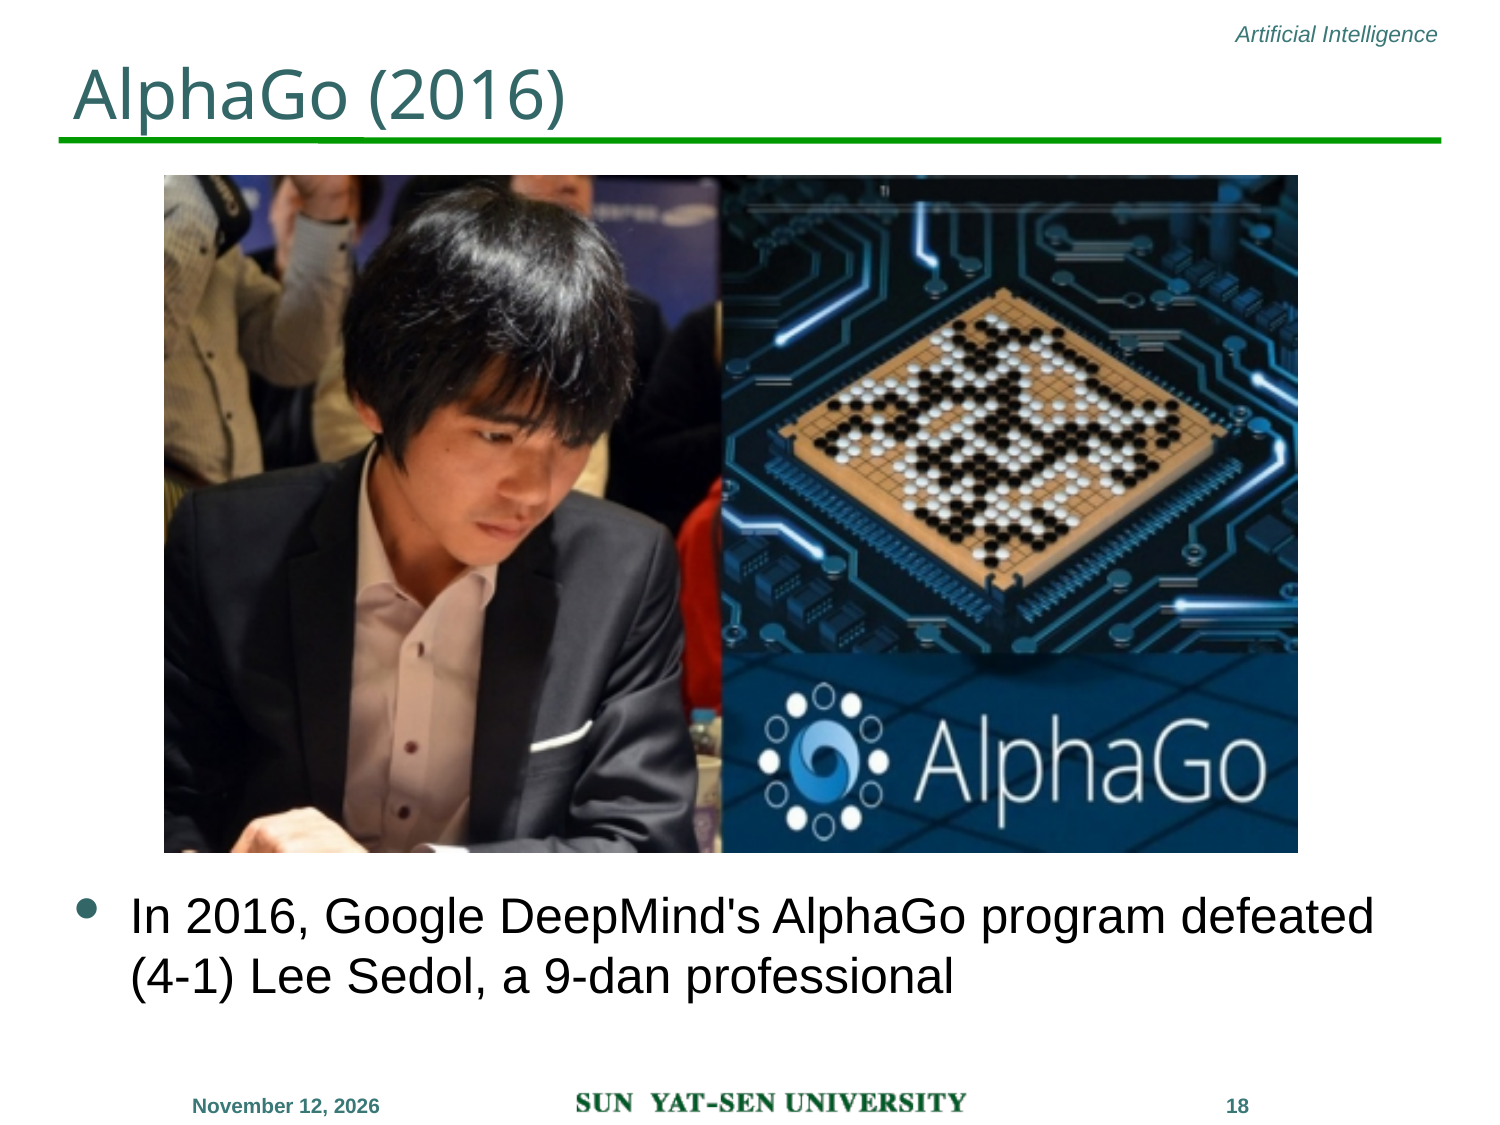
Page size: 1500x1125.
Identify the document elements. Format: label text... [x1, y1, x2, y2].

list In 2016, Google DeepMind's AlphaGo program defeated (4-1) Lee Sedol, a 9-dan professional [58, 175, 1442, 1067]
title AlphaGo (2016) [58, 35, 1442, 141]
picture [164, 175, 1298, 854]
picture [566, 1079, 973, 1125]
